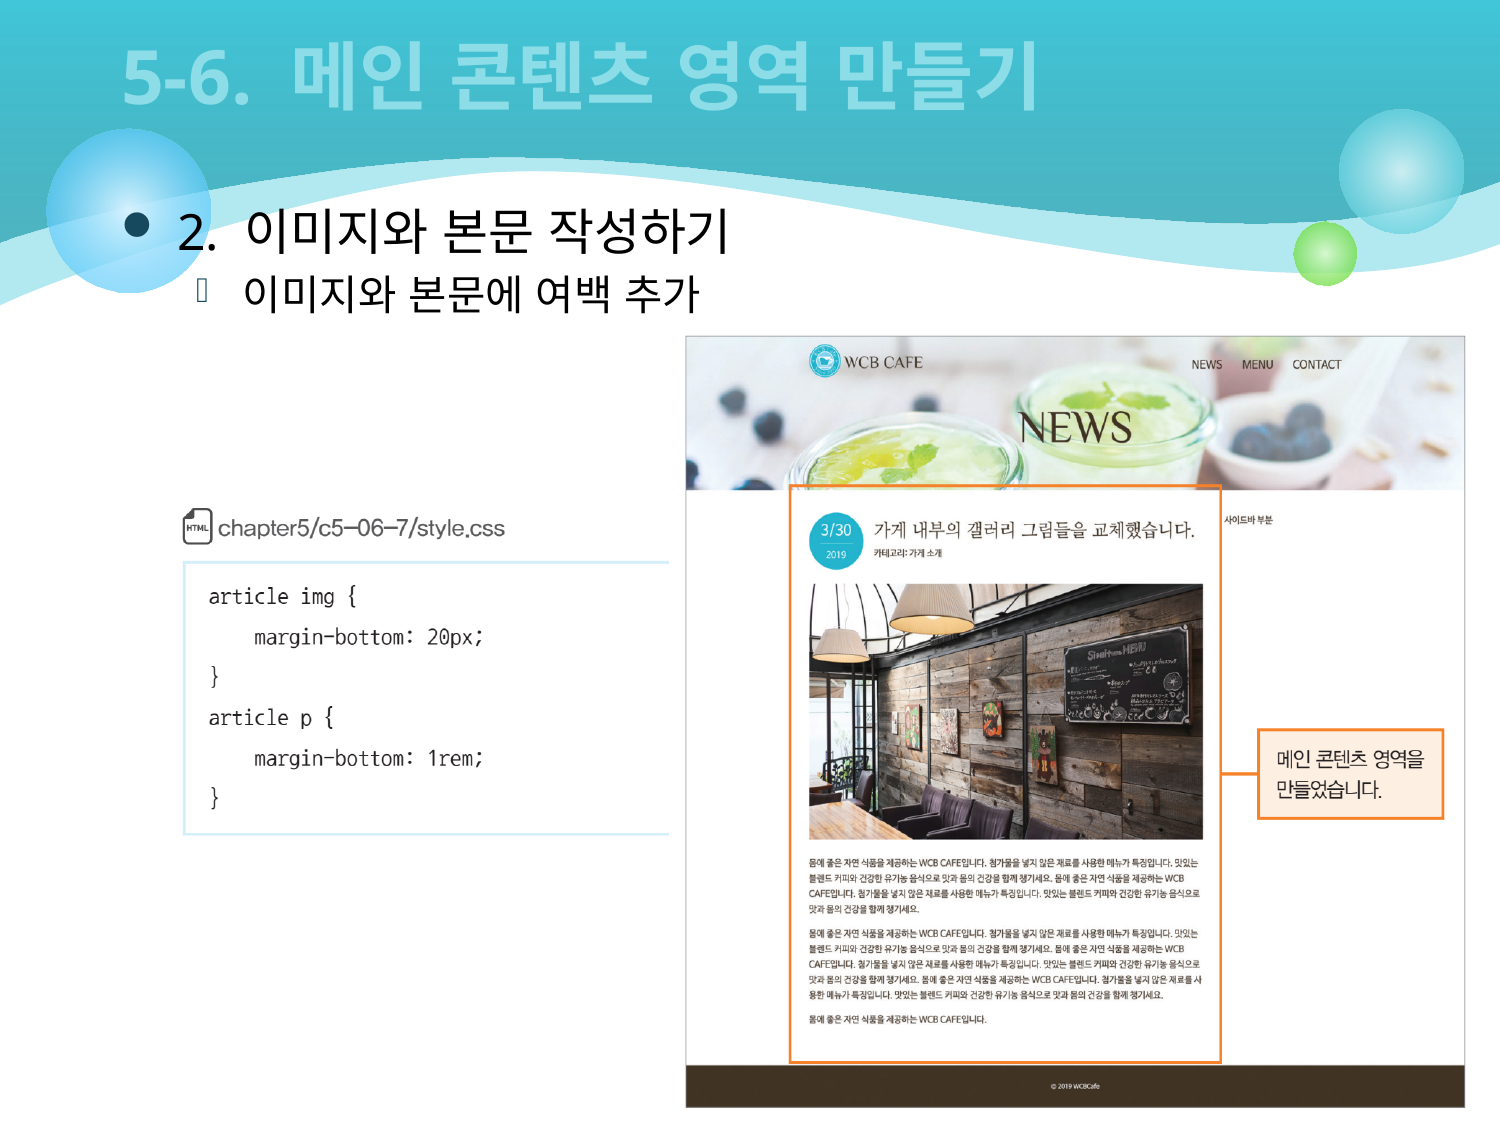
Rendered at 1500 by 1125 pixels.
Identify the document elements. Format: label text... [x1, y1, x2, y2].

picture [166, 493, 663, 846]
list 2. 이미지와 본문 작성하기 이미지와 본문에 여백 추가 [106, 192, 1414, 1019]
text_box 5-6. 메인 콘텐츠 영역 만들기 [105, 9, 1456, 139]
picture [668, 322, 1478, 1125]
